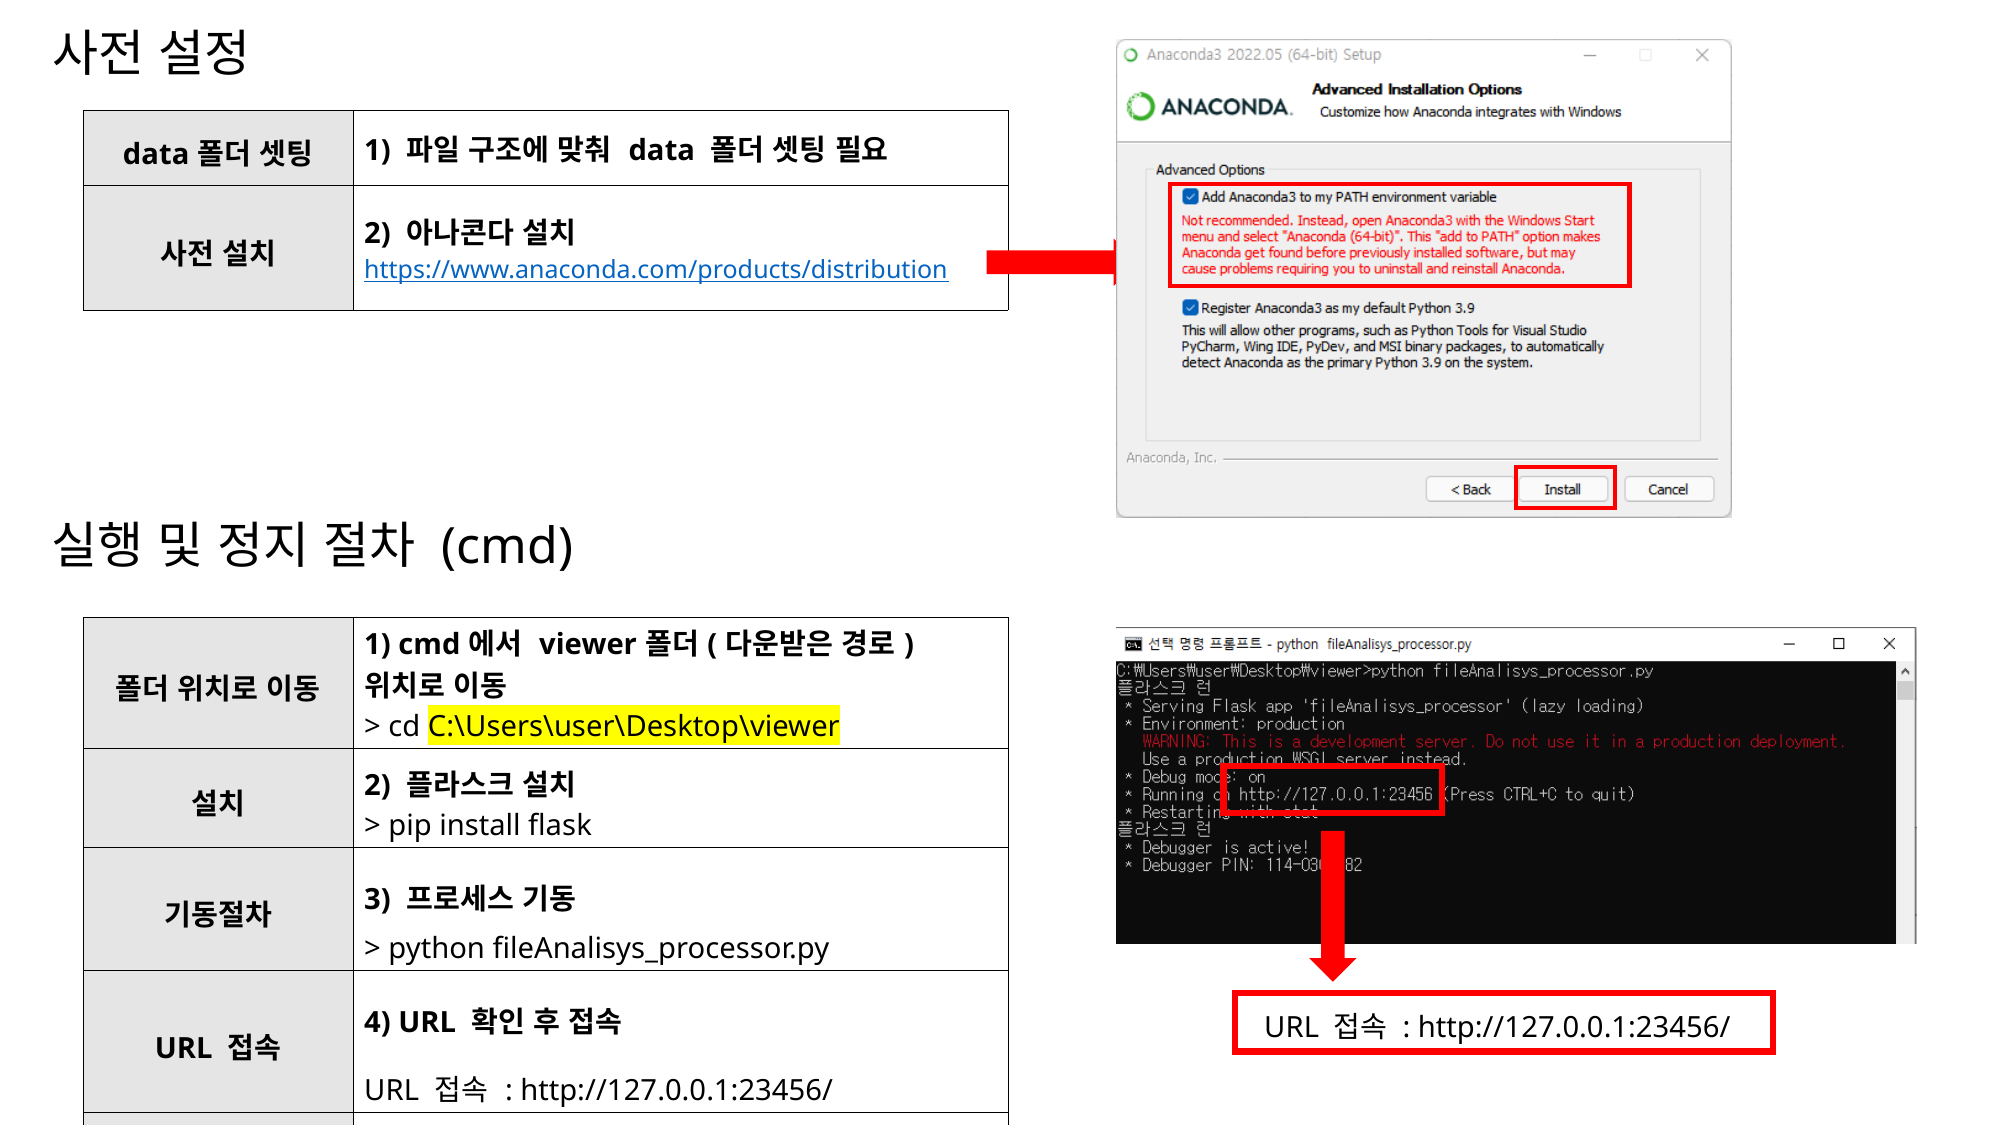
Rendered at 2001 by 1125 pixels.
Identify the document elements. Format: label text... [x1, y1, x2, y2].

table_cell 3) 프로세스 기동 > python fileAnalisys_processor.py [354, 848, 1008, 970]
table_header data폴더 셋팅 [84, 111, 353, 185]
text_box 실행 및 정지 절차 (cmd) [36, 521, 1762, 573]
table_header 폴더 위치로 이동 [84, 618, 353, 748]
table_cell URL 접속 [84, 971, 353, 1112]
table_cell 사전 설치 [84, 186, 353, 310]
picture [1116, 39, 1732, 518]
table_cell 2) 플라스크 설치 > pip install flask [354, 749, 1008, 847]
text_box [1306, 944, 1359, 984]
picture [1116, 627, 1917, 944]
table_cell 2) 아나콘다 설치 https://www.anaconda.com/products/distribution [354, 186, 1008, 310]
table_header 1) 파일 구조에 맞춰 data 폴더 셋팅 필요 [354, 111, 1008, 185]
table_cell 정지절차 [84, 1113, 353, 1125]
table_cell 5) 프로세스 정지 > ctrl+c [354, 1113, 1008, 1125]
text_box [1234, 992, 1774, 1053]
table_cell 설치 [84, 749, 353, 847]
table_cell 기동절차 [84, 848, 353, 970]
text_box [985, 236, 1116, 289]
title 사전 설정 [37, 29, 1763, 82]
table_header 1) cmd에서 viewer폴더(다운받은 경로) 위치로 이동 > cd C:\Users\user\Desktop\viewer [354, 618, 1008, 748]
table_cell 4) URL 확인 후 접속 URL 접속 : http://127.0.0.1:23456/ [354, 971, 1008, 1112]
